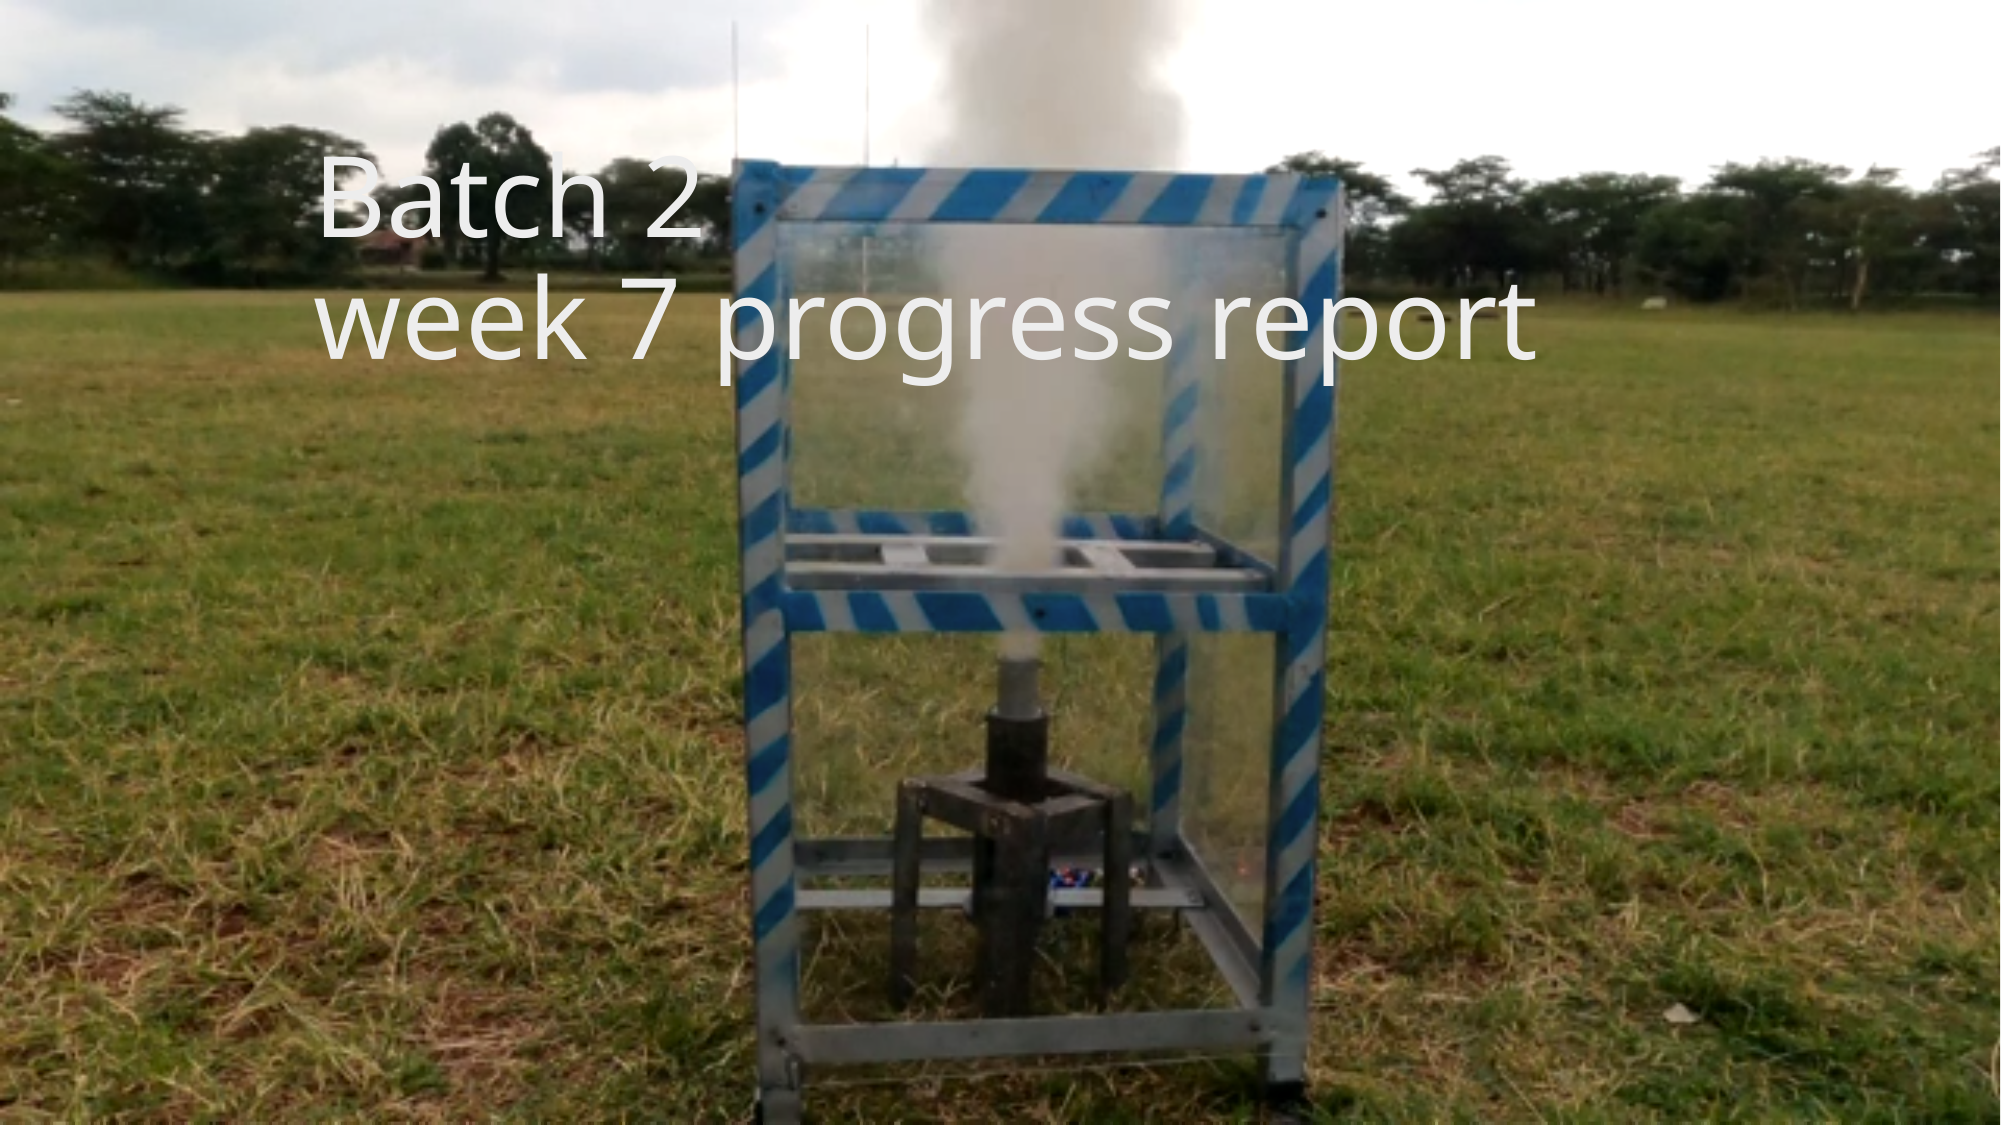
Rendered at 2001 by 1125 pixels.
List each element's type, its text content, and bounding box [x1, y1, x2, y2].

title Batch 2 week 7 progress report [298, 63, 1741, 461]
picture [0, 0, 2001, 1125]
